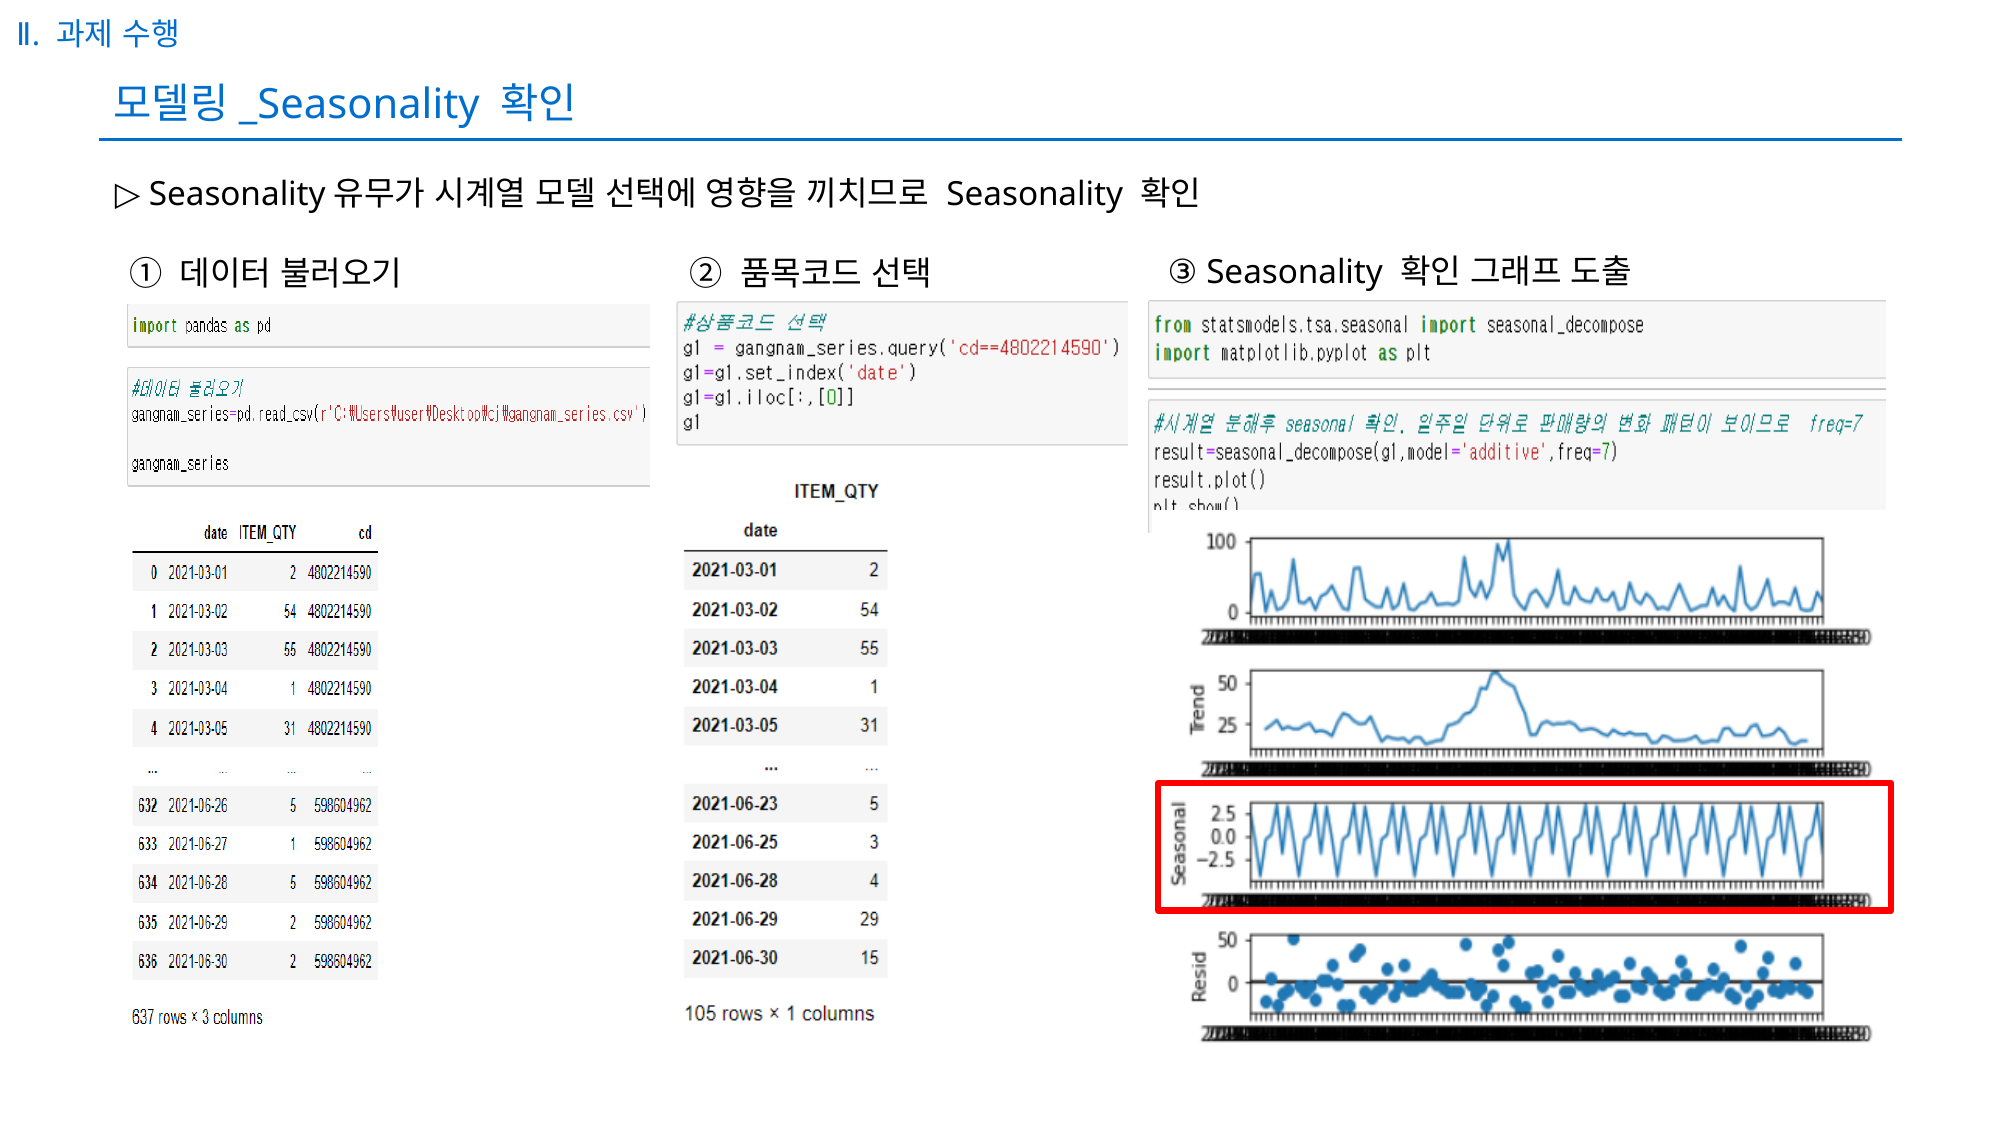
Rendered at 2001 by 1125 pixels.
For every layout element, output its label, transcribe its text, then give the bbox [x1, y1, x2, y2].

text_box ▷ Seasonality유무가 시계열 모델 선택에 영향을 끼치므로 Seasonality 확인 [99, 164, 1878, 220]
picture [1148, 300, 1890, 1071]
picture [674, 300, 1128, 1056]
picture [126, 303, 650, 1059]
text_box ① 데이터 불러오기 [114, 245, 522, 300]
text_box ③ Seasonality 확인 그래프 도출 [1152, 243, 1745, 298]
text_box Ⅱ. 과제 수행 [1, 7, 246, 77]
title 모델링_Seasonality 확인 [98, 69, 1901, 140]
text_box ② 품목코드 선택 [674, 245, 1082, 300]
